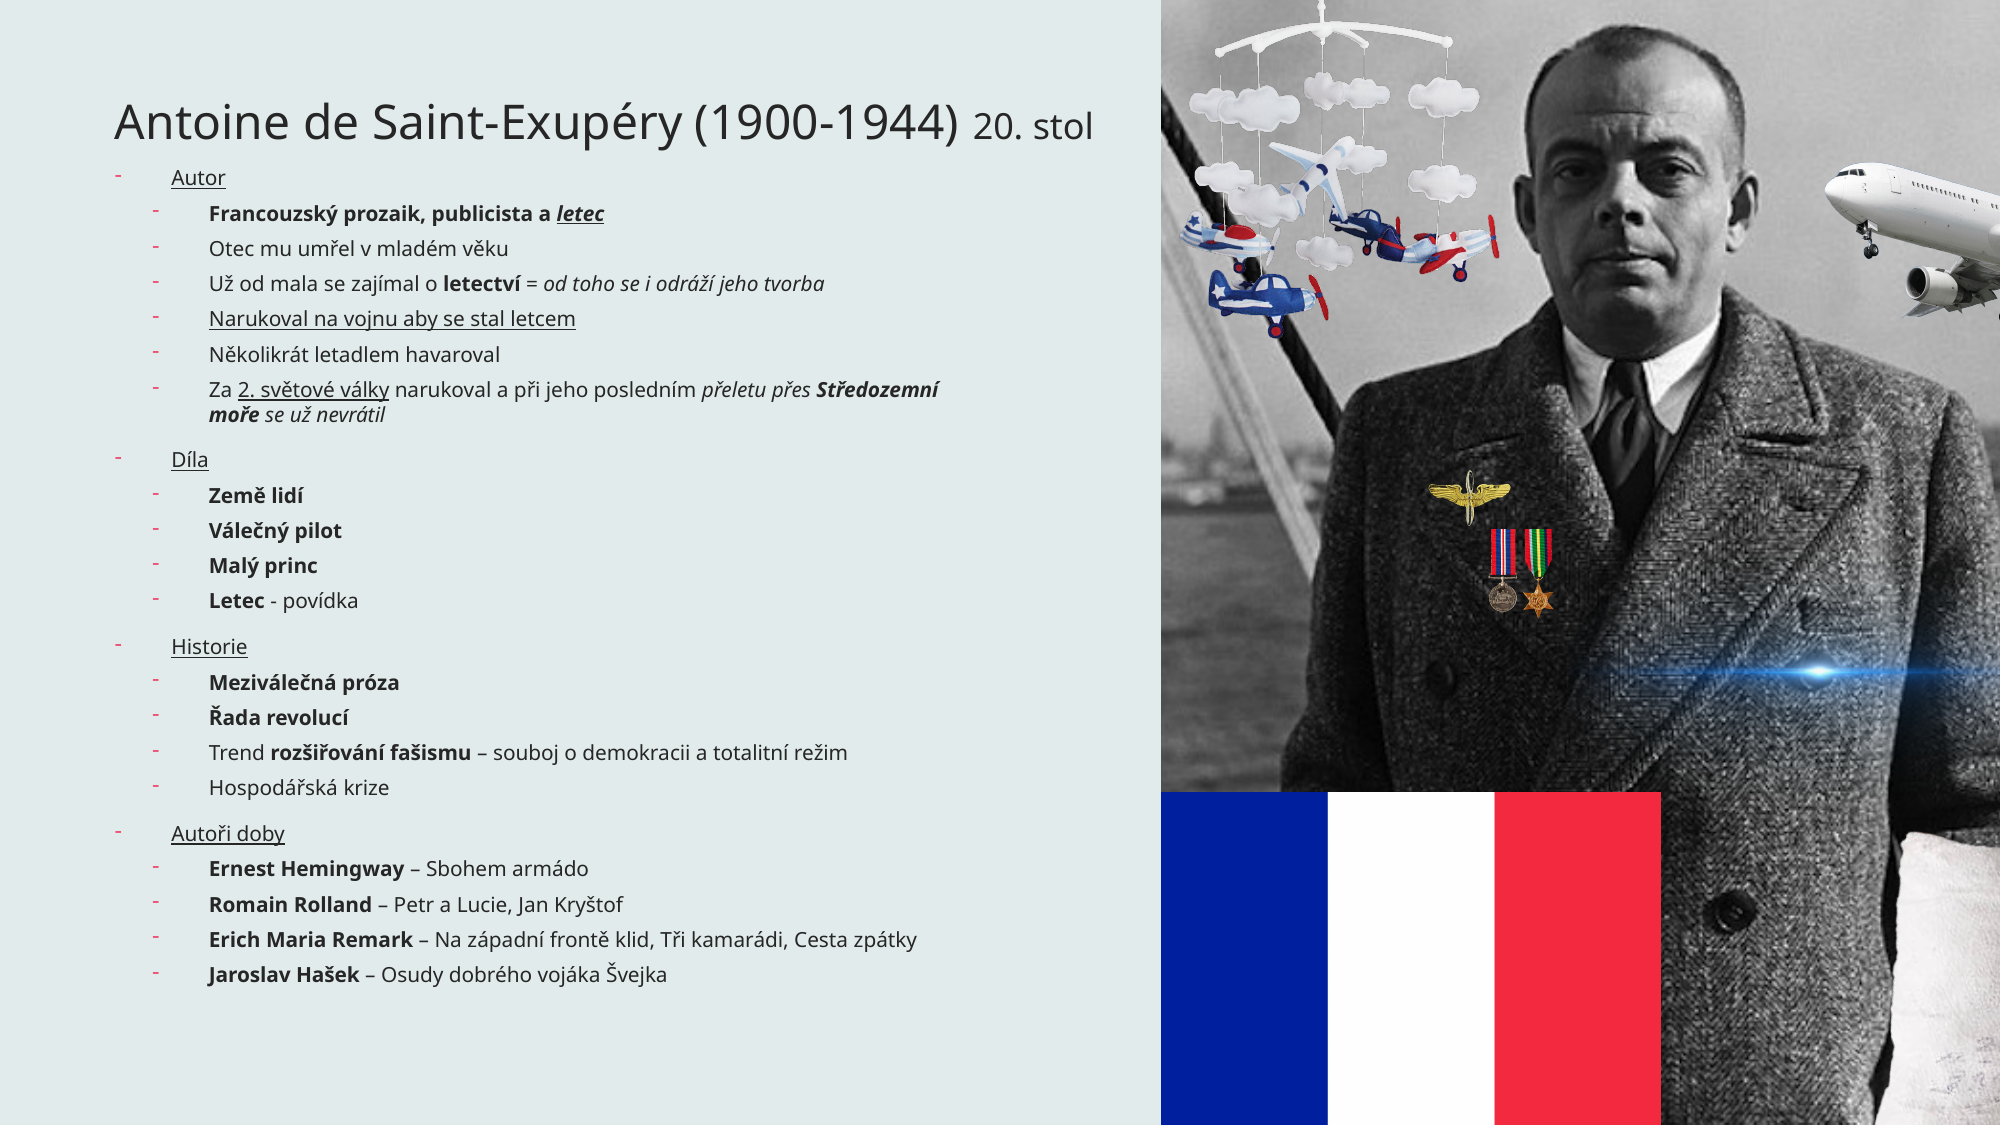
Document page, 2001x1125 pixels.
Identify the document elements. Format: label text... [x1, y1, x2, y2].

picture [1161, 0, 2000, 1125]
list Autor Francouzský prozaik, publicista a letec Otec mu umřel v mladém věku Už od mala se zajímal o letectví = od toho se i odráží jeho tvorba Narukoval na vojnu aby se stal letcem Několikrát letadlem havaroval Za 2. světové války narukoval a při jeho posledním přeletu přes Středozemní moře se už nevrátil Díla Země lidí Válečný pilot Malý princ Letec - povídka Historie Meziválečná próza Řada revolucí Trend rozšiřování fašismu – souboj o demokracii a totalitní režim Hospodářská krize Autoři doby Ernest Hemingway – Sbohem armádo Romain Rolland – Petr a Lucie, Jan Kryštof Erich Maria Remark – Na západní frontě klid, Tři kamarádi, Cesta zpátky Jaroslav Hašek – Osudy dobrého vojáka Švejka [100, 157, 998, 1058]
title Antoine de Saint-Exupéry (1900-1944) 20. stol [99, 90, 1161, 158]
text_box [0, 0, 1161, 1125]
